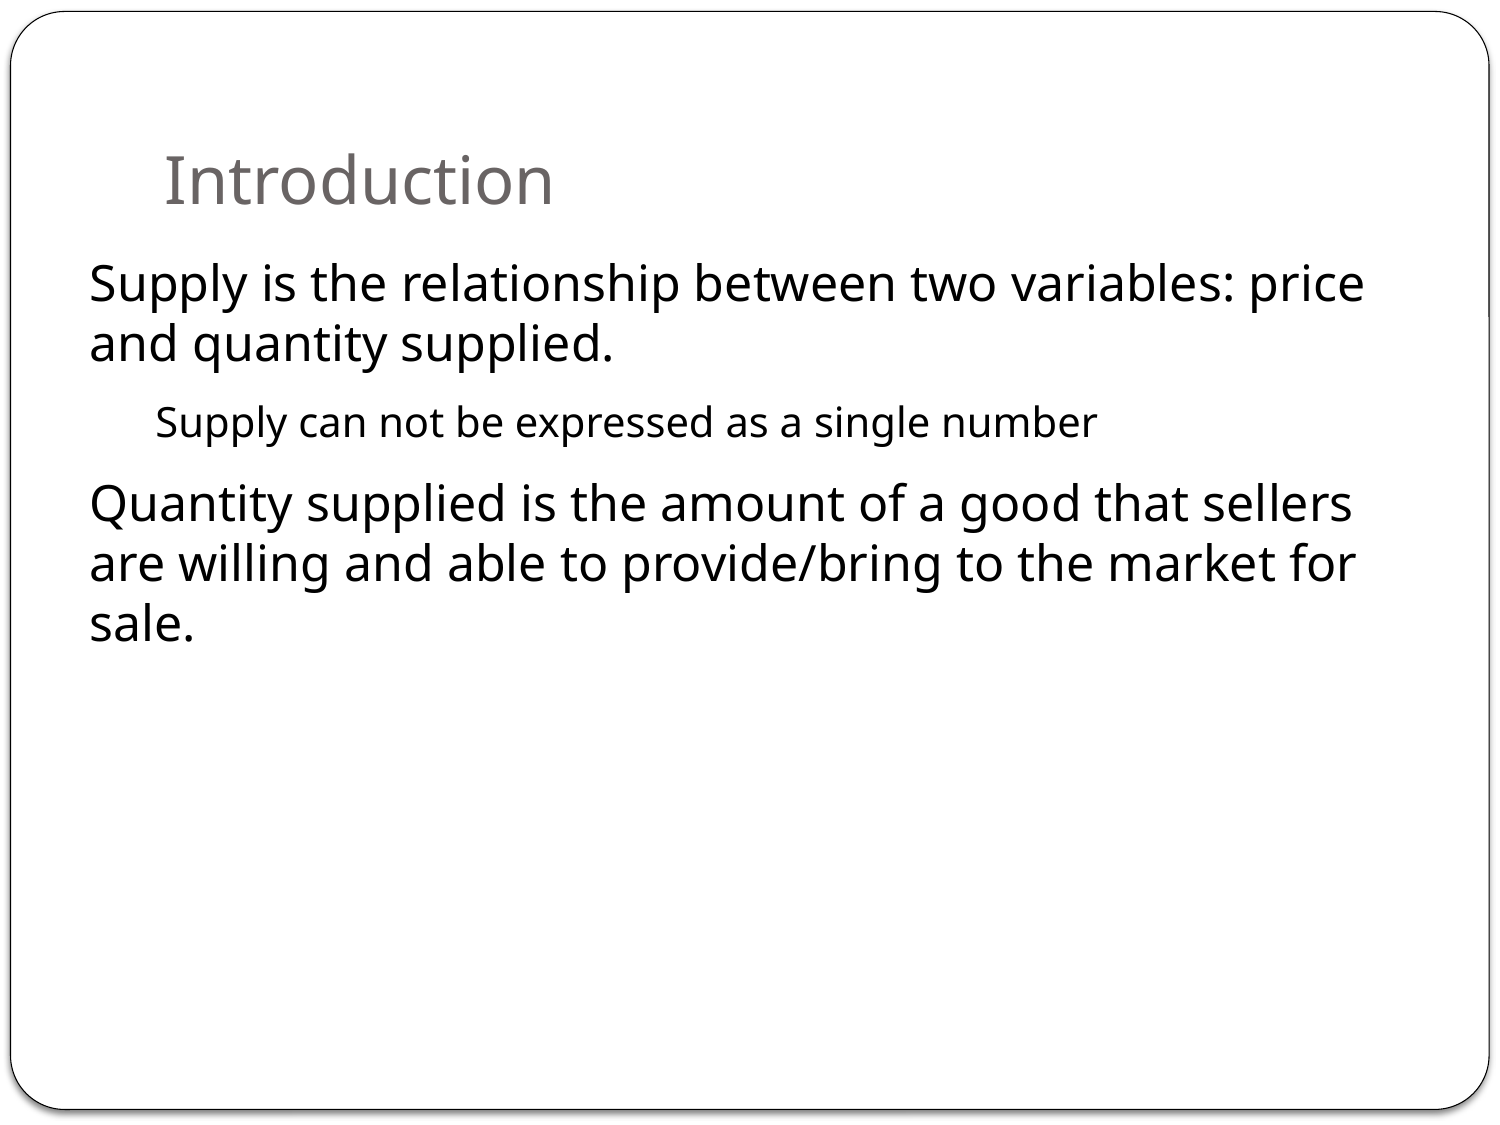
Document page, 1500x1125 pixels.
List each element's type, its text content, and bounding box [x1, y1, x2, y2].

list Supply is the relationship between two variables: price and quantity supplied. Supply can not be expressed as a single number Quantity supplied is the amount of a good that sellers are willing and able to provide/bring to the market for sale. [75, 243, 1425, 1083]
title Introduction [150, 45, 1425, 233]
